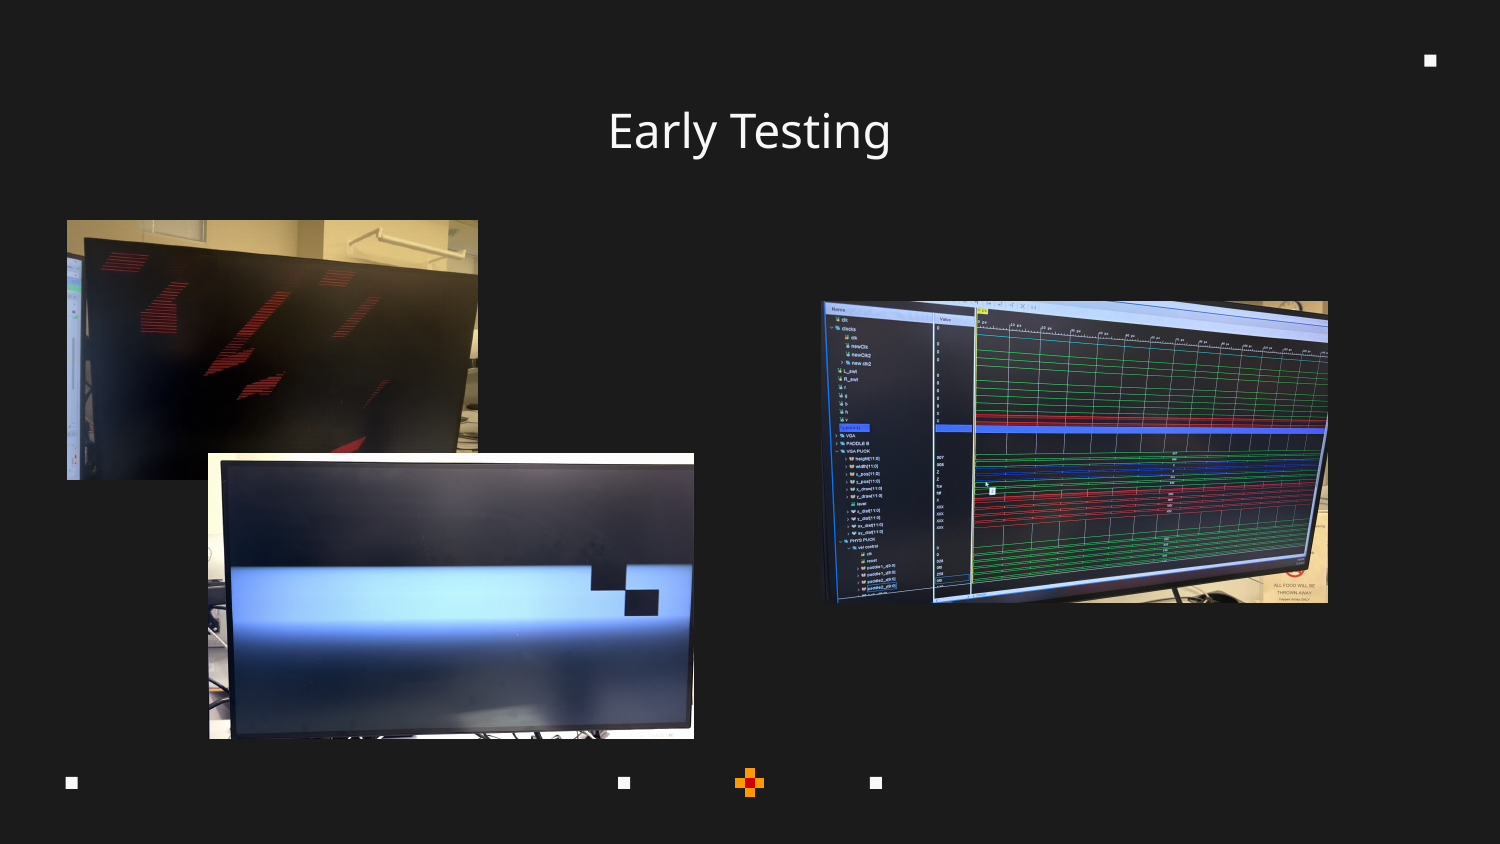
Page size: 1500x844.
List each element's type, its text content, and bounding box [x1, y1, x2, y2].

picture [821, 301, 1329, 603]
title Early Testing [116, 85, 1383, 163]
picture [66, 220, 694, 740]
